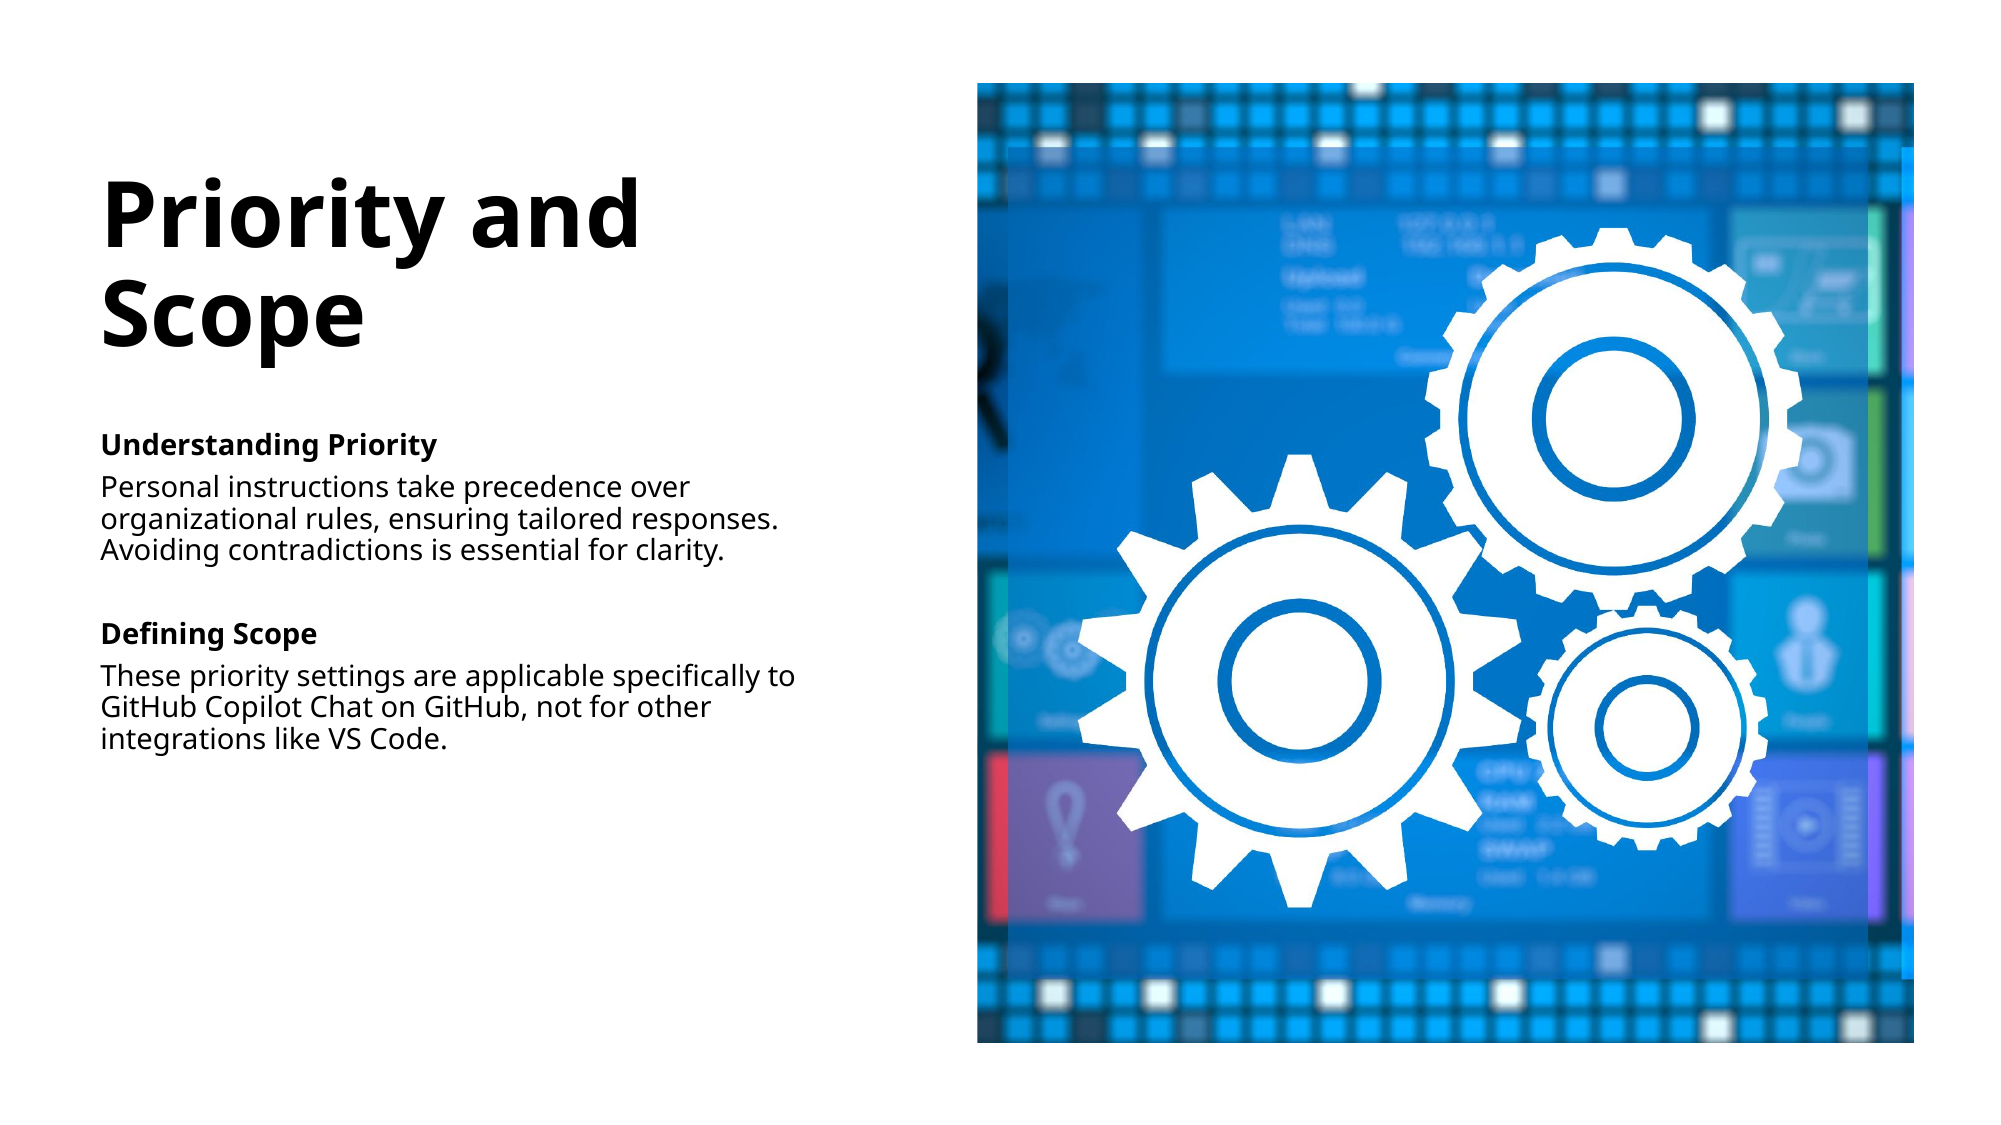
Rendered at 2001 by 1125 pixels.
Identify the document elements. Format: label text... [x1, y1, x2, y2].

list Understanding Priority Personal instructions take precedence over organizational rules, ensuring tailored responses. Avoiding contradictions is essential for clarity. Defining Scope These priority settings are applicable specifically to GitHub Copilot Chat on GitHub, not for other integrations like VS Code. [85, 423, 852, 1041]
title Priority and Scope [85, 160, 866, 401]
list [977, 83, 1914, 1043]
